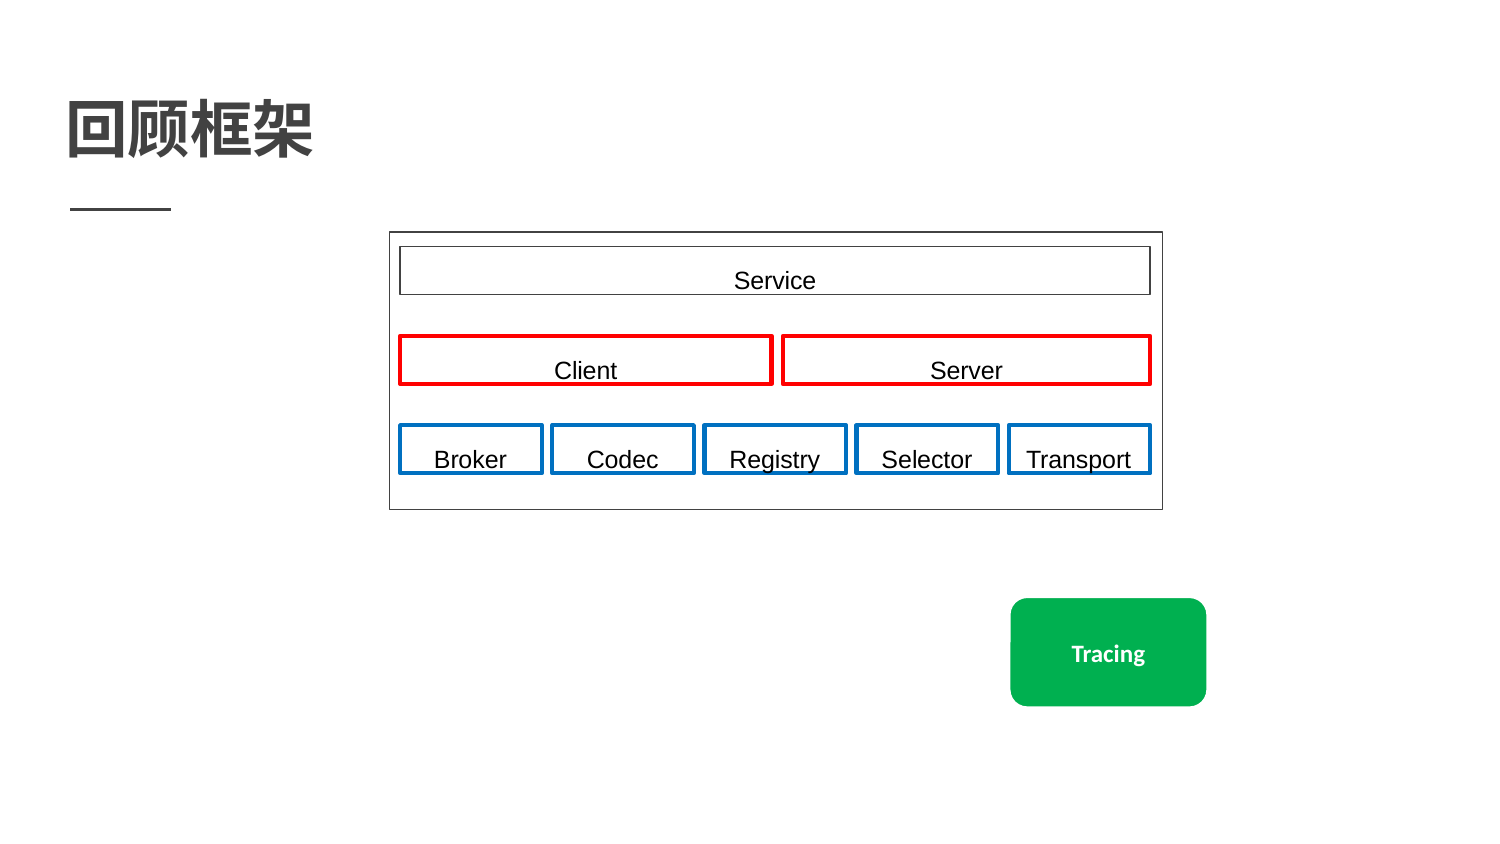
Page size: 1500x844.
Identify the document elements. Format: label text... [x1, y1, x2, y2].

text_box Codec [552, 425, 694, 474]
title 回顾框架 [63, 87, 775, 231]
text_box Broker [400, 425, 542, 474]
text_box Tracing [1006, 593, 1211, 711]
text_box Registry [704, 425, 846, 474]
text_box Server [782, 335, 1151, 384]
text_box Selector [856, 425, 999, 474]
text_box Client [400, 335, 772, 384]
text_box Service [400, 246, 1151, 295]
text_box [389, 231, 1163, 510]
text_box Transport [1008, 425, 1151, 474]
